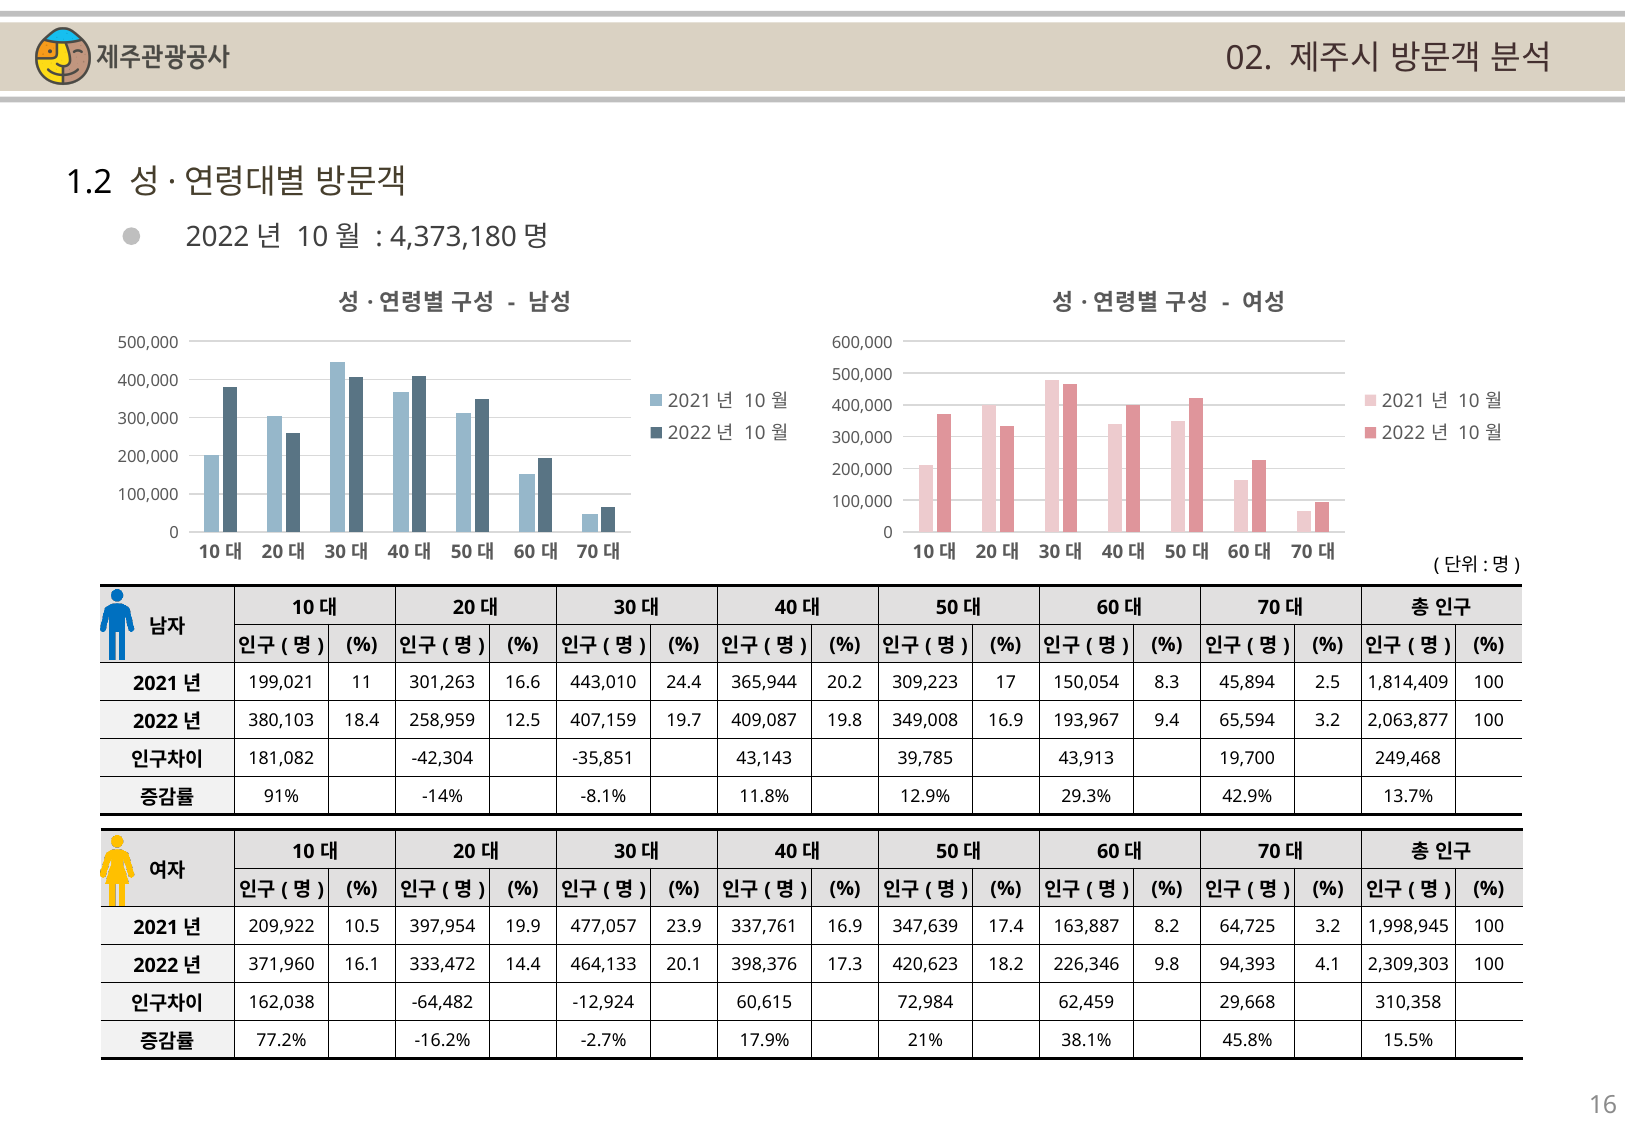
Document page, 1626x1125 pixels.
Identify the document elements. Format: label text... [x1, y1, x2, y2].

table_cell 2021년 [100, 663, 234, 700]
table_cell [651, 1021, 717, 1057]
table_cell 인구(명) [396, 625, 489, 662]
chart [817, 262, 1522, 571]
table_header 60대 [1040, 831, 1200, 868]
table_cell 증감률 [101, 1021, 234, 1057]
table_cell [1134, 739, 1200, 776]
table_cell 10.5 [329, 907, 395, 944]
table_cell 17 [973, 663, 1039, 700]
table_cell 39,785 [879, 739, 972, 776]
table_cell 인구차이 [101, 983, 234, 1020]
table_cell 23.9 [651, 907, 717, 944]
table_cell 464,133 [557, 945, 650, 982]
table_cell -2.7% [557, 1021, 650, 1057]
table_cell 62,459 [1040, 983, 1133, 1020]
table_cell 407,159 [557, 701, 650, 738]
picture [78, 830, 154, 908]
table_cell 43,913 [1040, 739, 1133, 776]
table_cell [812, 739, 878, 776]
table_header 50대 [879, 587, 1039, 624]
table_cell 72,984 [879, 983, 972, 1020]
table_cell 100 [1456, 701, 1522, 738]
table_header 40대 [718, 587, 878, 624]
picture [31, 26, 232, 87]
table_cell (%) [651, 625, 717, 662]
table_cell 인구(명) [235, 869, 328, 906]
table_cell [651, 777, 717, 813]
table_cell 398,376 [718, 945, 811, 982]
text_box 02. 제주시 방문객 분석 [1042, 28, 1595, 84]
table_cell 인구(명) [1362, 869, 1455, 906]
table_cell 42.9% [1201, 777, 1294, 813]
table_cell 60,615 [718, 983, 811, 1020]
table_cell 77.2% [235, 1021, 328, 1057]
table_cell 443,010 [557, 663, 650, 700]
table_header 30대 [557, 831, 717, 868]
table_header 70대 [1201, 587, 1361, 624]
table_cell 16.9 [973, 701, 1039, 738]
table_cell [1456, 983, 1523, 1020]
table_cell 16.9 [812, 907, 878, 944]
table_cell [973, 777, 1039, 813]
table_cell 인구(명) [879, 625, 972, 662]
table_cell 1,814,409 [1362, 663, 1455, 700]
table_cell [1295, 983, 1361, 1020]
table_cell [651, 739, 717, 776]
table_cell 380,103 [235, 701, 328, 738]
text_box 1.2 성·연령대별 방문객 [50, 152, 1144, 208]
table_cell 301,263 [396, 663, 489, 700]
table_cell [490, 777, 556, 813]
table_cell 2.5 [1295, 663, 1361, 700]
table_header 60대 [1040, 587, 1200, 624]
table_header 여자 [154, 831, 234, 906]
table_cell 309,223 [879, 663, 972, 700]
table_cell 16.6 [490, 663, 556, 700]
table_cell [329, 1021, 395, 1057]
table_cell [1295, 1021, 1361, 1057]
table_cell 증감률 [100, 777, 234, 813]
table_cell 19.9 [490, 907, 556, 944]
table_cell (%) [329, 869, 395, 906]
table_cell [490, 1021, 556, 1057]
table_cell (%) [490, 869, 556, 906]
table_cell [812, 1021, 878, 1057]
table_header 50대 [879, 831, 1039, 868]
table_cell 65,594 [1201, 701, 1294, 738]
table_cell 21% [879, 1021, 972, 1057]
chart [103, 262, 808, 571]
text_box [121, 226, 141, 246]
table_cell 18.4 [329, 701, 395, 738]
table_cell [329, 739, 395, 776]
table_cell 11 [329, 663, 395, 700]
table_cell -14% [396, 777, 489, 813]
table_cell 17.9% [718, 1021, 811, 1057]
table_cell [651, 983, 717, 1020]
table_cell -35,851 [557, 739, 650, 776]
table_cell [1456, 739, 1522, 776]
table_cell 8.3 [1134, 663, 1200, 700]
table_cell 18.2 [973, 945, 1039, 982]
table_cell 2,063,877 [1362, 701, 1455, 738]
table_cell 인구(명) [718, 869, 811, 906]
table_cell 193,967 [1040, 701, 1133, 738]
table_cell 12.5 [490, 701, 556, 738]
table_cell 8.2 [1134, 907, 1200, 944]
table_cell 19.8 [812, 701, 878, 738]
table_cell (%) [1134, 869, 1200, 906]
table_cell -42,304 [396, 739, 489, 776]
table_cell 1,998,945 [1362, 907, 1455, 944]
table_cell [329, 777, 395, 813]
table_cell 181,082 [235, 739, 328, 776]
table_cell 13.7% [1362, 777, 1455, 813]
table_cell 19.7 [651, 701, 717, 738]
table_cell 14.4 [490, 945, 556, 982]
table_header 총 인구 [1362, 587, 1522, 624]
table_cell 17.3 [812, 945, 878, 982]
table_cell 226,346 [1040, 945, 1133, 982]
table_cell 409,087 [718, 701, 811, 738]
table_cell 64,725 [1201, 907, 1294, 944]
table_cell 365,944 [718, 663, 811, 700]
table_cell [973, 739, 1039, 776]
table_cell [973, 1021, 1039, 1057]
table_cell 2,309,303 [1362, 945, 1455, 982]
slide_number 16 [1251, 1063, 1618, 1123]
table_cell 인구(명) [1040, 869, 1133, 906]
table_cell 인구(명) [396, 869, 489, 906]
table_cell 인구(명) [879, 869, 972, 906]
table_cell 477,057 [557, 907, 650, 944]
table_cell (%) [1295, 625, 1361, 662]
table_cell (%) [973, 625, 1039, 662]
table_cell 45,894 [1201, 663, 1294, 700]
table_cell 100 [1456, 945, 1523, 982]
table_cell -16.2% [396, 1021, 489, 1057]
table_cell 150,054 [1040, 663, 1133, 700]
table_cell (%) [1295, 869, 1361, 906]
table_cell 17.4 [973, 907, 1039, 944]
table_cell 인구(명) [1362, 625, 1455, 662]
table_cell 인구(명) [718, 625, 811, 662]
table_cell 인구차이 [100, 739, 234, 776]
table_cell 91% [235, 777, 328, 813]
table_header 총 인구 [1362, 831, 1523, 868]
table_cell 397,954 [396, 907, 489, 944]
table_cell 19,700 [1201, 739, 1294, 776]
table_header 10대 [235, 587, 395, 624]
table_header 20대 [396, 831, 556, 868]
table_cell 2022년 [100, 701, 234, 738]
table_cell 163,887 [1040, 907, 1133, 944]
table_cell 38.1% [1040, 1021, 1133, 1057]
table_cell [490, 739, 556, 776]
table_cell (%) [1456, 625, 1522, 662]
table_cell 337,761 [718, 907, 811, 944]
table_cell [812, 983, 878, 1020]
table_cell 29.3% [1040, 777, 1133, 813]
table_cell (%) [1456, 869, 1523, 906]
table_cell [1295, 739, 1361, 776]
table_cell 11.8% [718, 777, 811, 813]
table_cell 3.2 [1295, 907, 1361, 944]
table_cell 인구(명) [1201, 869, 1294, 906]
table_cell (%) [1134, 625, 1200, 662]
table_cell [1134, 1021, 1200, 1057]
picture [78, 586, 154, 662]
table_cell [1456, 1021, 1523, 1057]
table_cell 인구(명) [235, 625, 328, 662]
table_cell (%) [973, 869, 1039, 906]
table_cell 인구(명) [1201, 625, 1294, 662]
table_cell 9.8 [1134, 945, 1200, 982]
table_cell 258,959 [396, 701, 489, 738]
table_cell 인구(명) [1040, 625, 1133, 662]
table_header 30대 [557, 587, 717, 624]
table_cell 371,960 [235, 945, 328, 982]
table_cell 2022년 [101, 945, 234, 982]
table_cell [1134, 983, 1200, 1020]
table_cell [812, 777, 878, 813]
table_cell 100 [1456, 663, 1522, 700]
table_header 40대 [718, 831, 878, 868]
table_cell (%) [812, 869, 878, 906]
table_cell 310,358 [1362, 983, 1455, 1020]
table_cell [329, 983, 395, 1020]
text_box (단위:명) [1419, 545, 1535, 583]
table_cell 9.4 [1134, 701, 1200, 738]
table_cell (%) [651, 869, 717, 906]
table_cell [1295, 777, 1361, 813]
table_cell 20.2 [812, 663, 878, 700]
table_cell [1134, 777, 1200, 813]
table_header 10대 [235, 831, 395, 868]
table_cell -12,924 [557, 983, 650, 1020]
table_header 남자 [154, 587, 234, 662]
table_cell 94,393 [1201, 945, 1294, 982]
table_cell -8.1% [557, 777, 650, 813]
table_cell 4.1 [1295, 945, 1361, 982]
table_cell -64,482 [396, 983, 489, 1020]
table_cell 43,143 [718, 739, 811, 776]
table_cell 16.1 [329, 945, 395, 982]
table_cell (%) [490, 625, 556, 662]
table_cell 333,472 [396, 945, 489, 982]
table_cell (%) [812, 625, 878, 662]
table_cell 349,008 [879, 701, 972, 738]
table_cell 24.4 [651, 663, 717, 700]
table_header 20대 [396, 587, 556, 624]
table_cell 347,639 [879, 907, 972, 944]
table_cell 2021년 [101, 907, 234, 944]
table_cell 29,668 [1201, 983, 1294, 1020]
table_cell 45.8% [1201, 1021, 1294, 1057]
table_header 70대 [1201, 831, 1361, 868]
table_cell [1456, 777, 1522, 813]
table_cell 249,468 [1362, 739, 1455, 776]
table_cell 3.2 [1295, 701, 1361, 738]
table_cell 199,021 [235, 663, 328, 700]
table_cell 15.5% [1362, 1021, 1455, 1057]
table_cell 209,922 [235, 907, 328, 944]
text_box 2022년 10월 : 4,373,180명 [170, 210, 565, 260]
table_cell (%) [329, 625, 395, 662]
table_cell [973, 983, 1039, 1020]
table_cell 420,623 [879, 945, 972, 982]
table_cell 인구(명) [557, 869, 650, 906]
table_cell 100 [1456, 907, 1523, 944]
table_cell 인구(명) [557, 625, 650, 662]
table_cell 20.1 [651, 945, 717, 982]
table_cell 162,038 [235, 983, 328, 1020]
table_cell 12.9% [879, 777, 972, 813]
table_cell [490, 983, 556, 1020]
